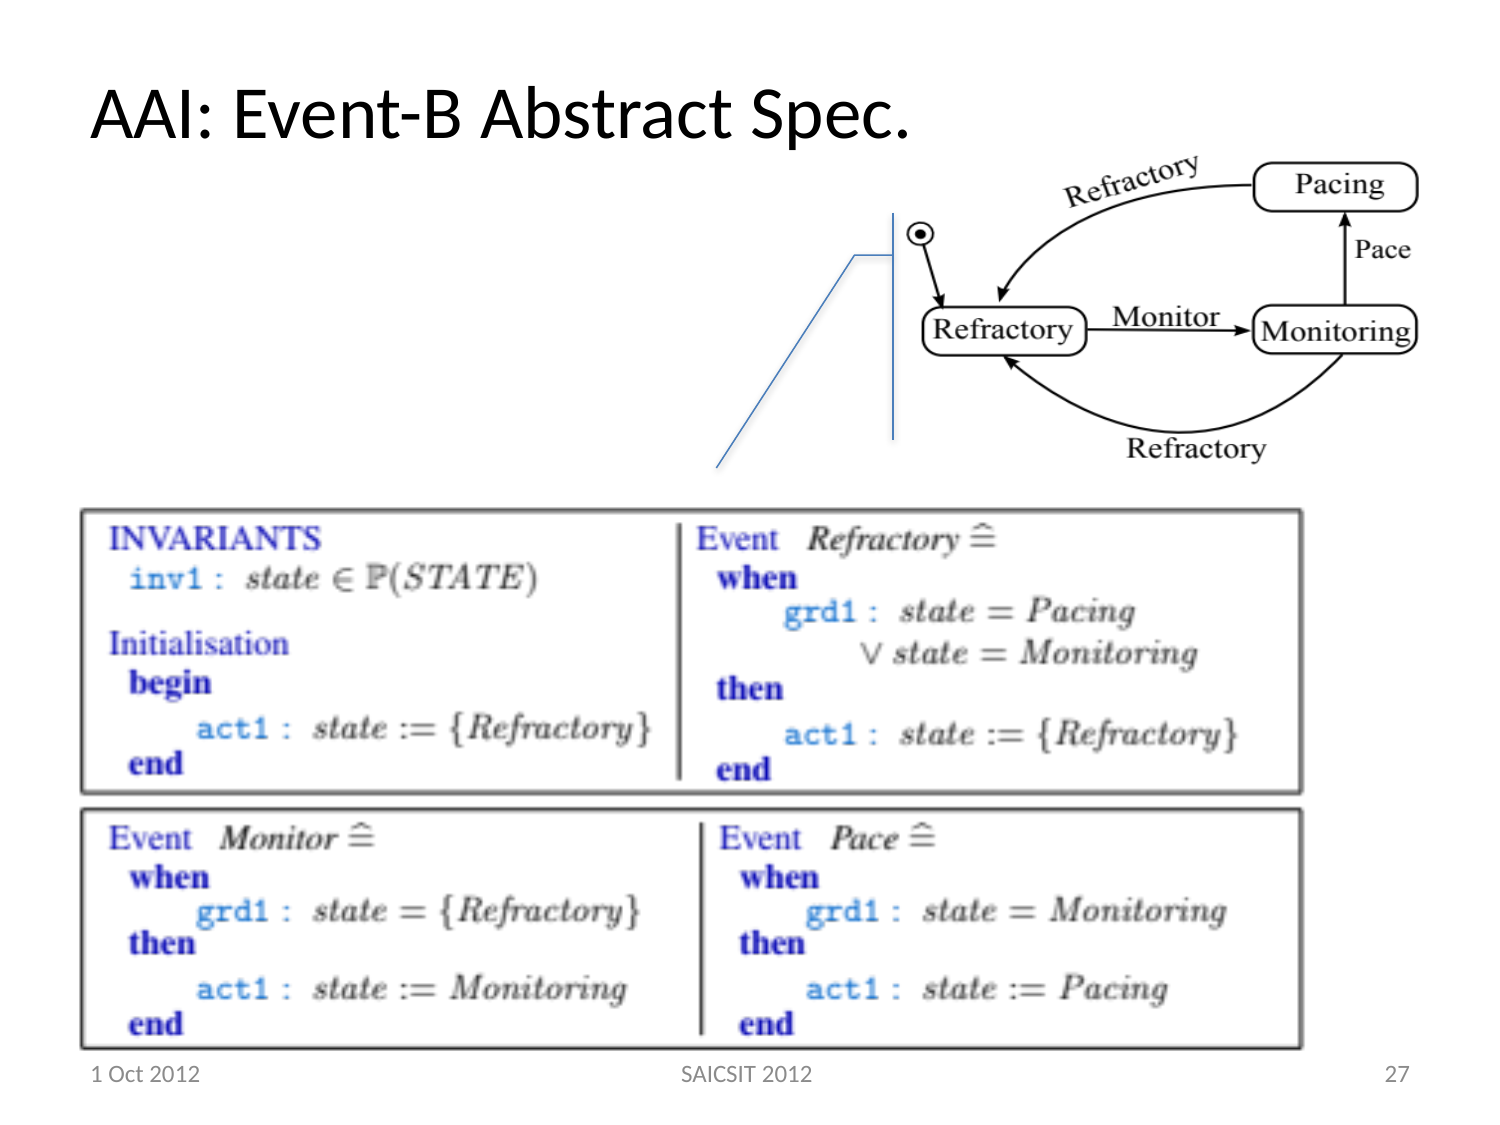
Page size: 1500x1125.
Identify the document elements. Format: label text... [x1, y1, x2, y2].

title AAI: Event-B Abstract Spec. [75, 45, 1314, 172]
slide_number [75, 1061, 425, 1103]
picture [74, 497, 1314, 1055]
text_box [715, 254, 861, 469]
footer SAICSIT 2012 [512, 1062, 988, 1103]
slide_number 27 [1074, 1042, 1425, 1103]
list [866, 140, 1456, 475]
